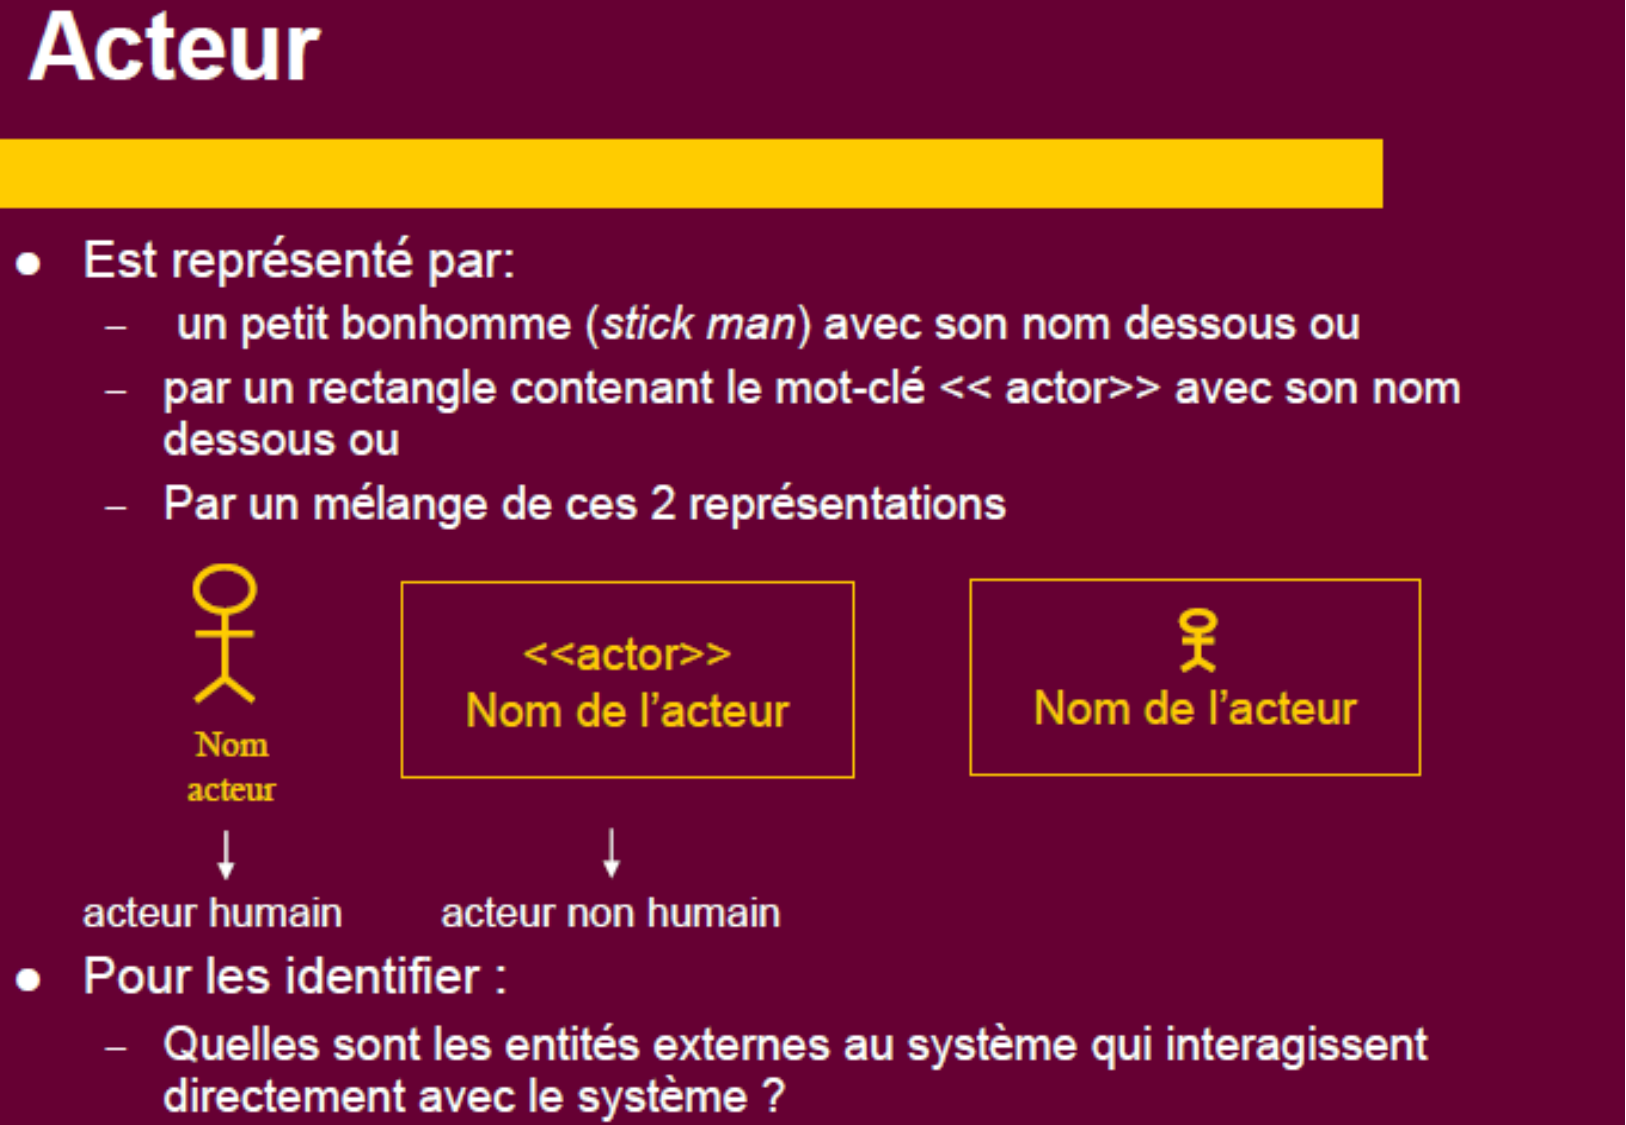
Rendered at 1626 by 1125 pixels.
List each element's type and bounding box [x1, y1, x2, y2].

text_box [0, 0, 1625, 1125]
